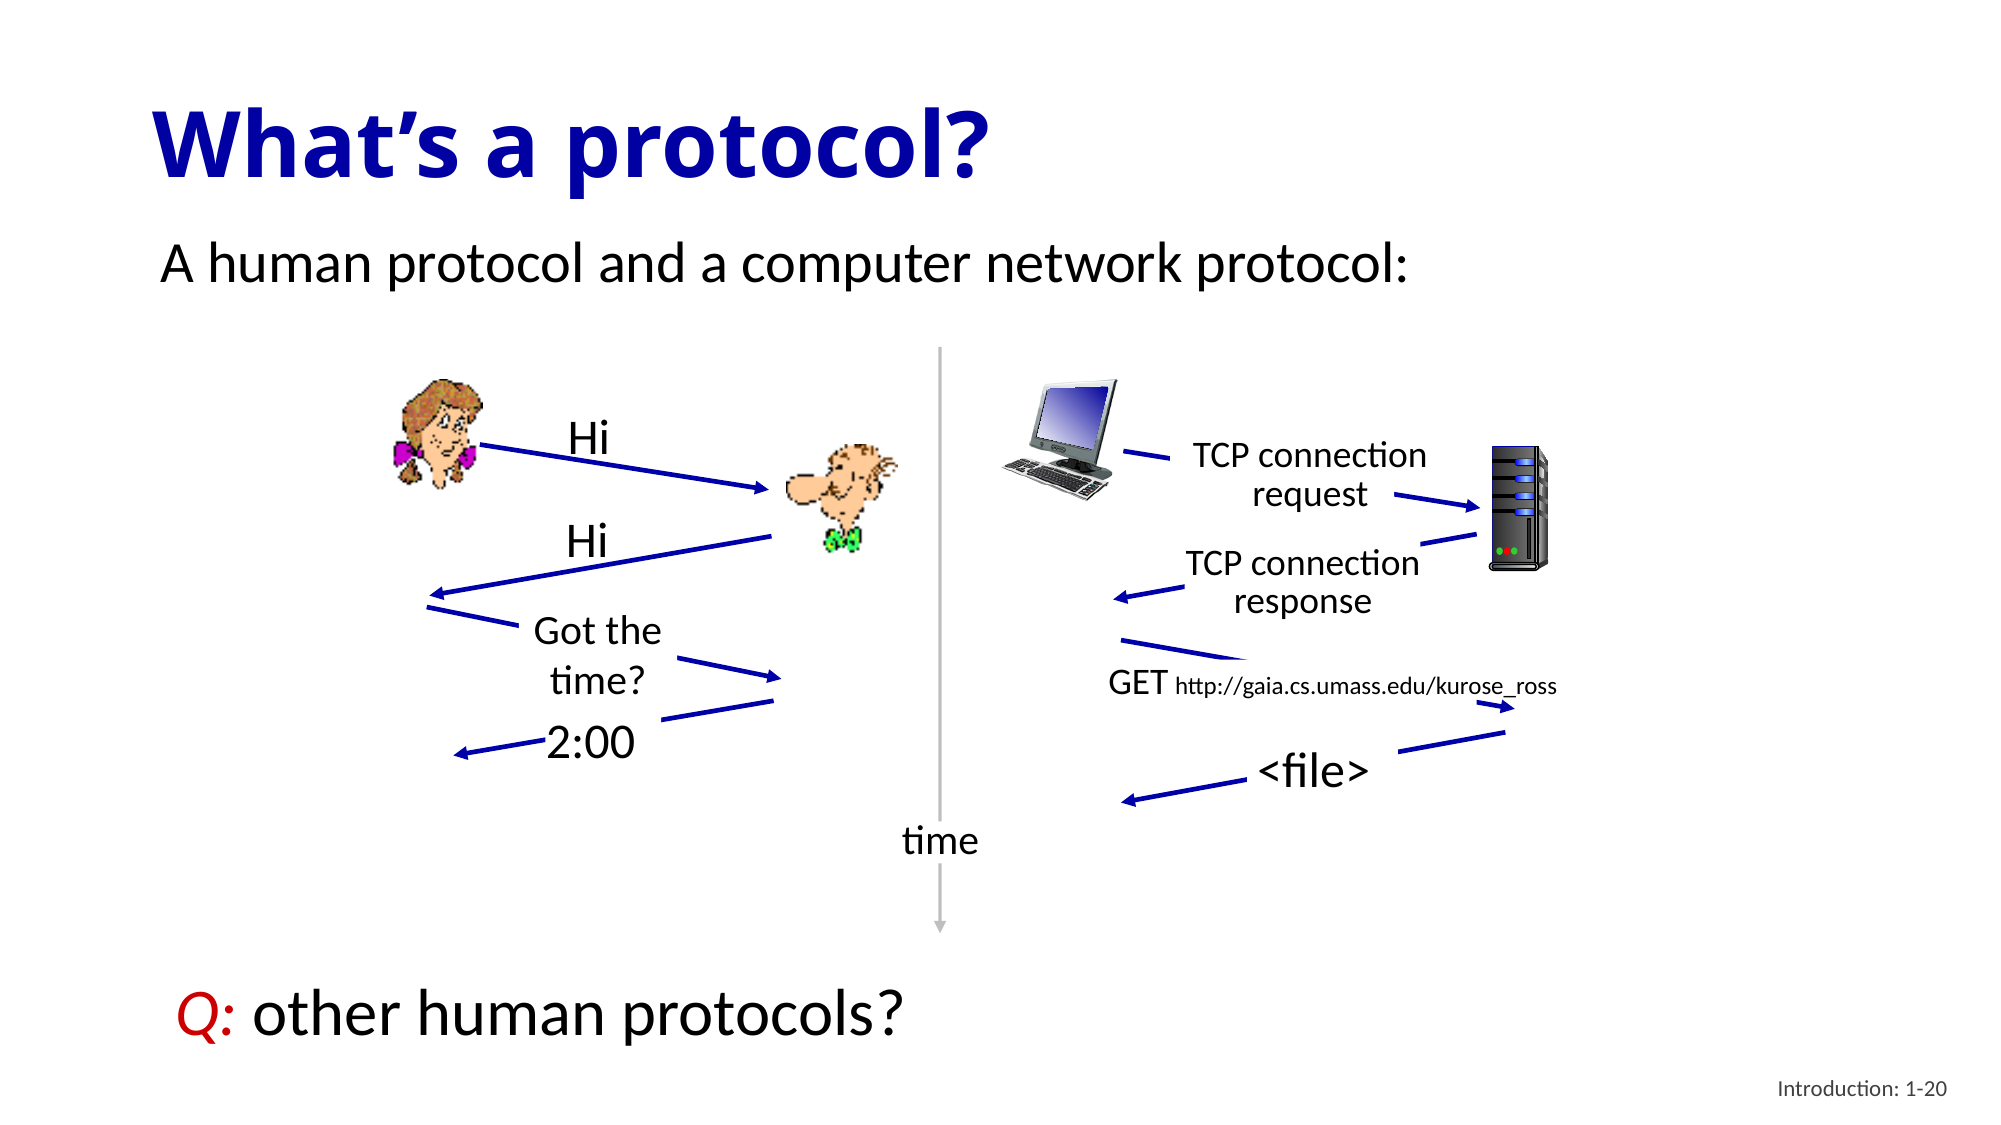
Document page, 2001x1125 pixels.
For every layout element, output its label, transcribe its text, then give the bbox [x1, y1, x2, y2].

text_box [479, 397, 769, 490]
text_box A human protocol and a computer network protocol: [145, 224, 1483, 338]
text_box [933, 871, 947, 934]
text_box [886, 805, 1005, 871]
picture [786, 444, 898, 558]
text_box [1121, 729, 1506, 806]
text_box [1123, 429, 1481, 523]
title What’s a protocol? [137, 74, 1863, 221]
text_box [1489, 446, 1548, 571]
picture [390, 379, 483, 494]
text_box Q: other human protocols? [160, 961, 1065, 1050]
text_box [426, 595, 782, 712]
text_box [429, 499, 772, 595]
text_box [1093, 640, 1574, 710]
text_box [1113, 534, 1477, 631]
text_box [453, 700, 774, 778]
slide_number Introduction: 1-20 [1512, 1056, 1963, 1117]
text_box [974, 373, 1122, 510]
